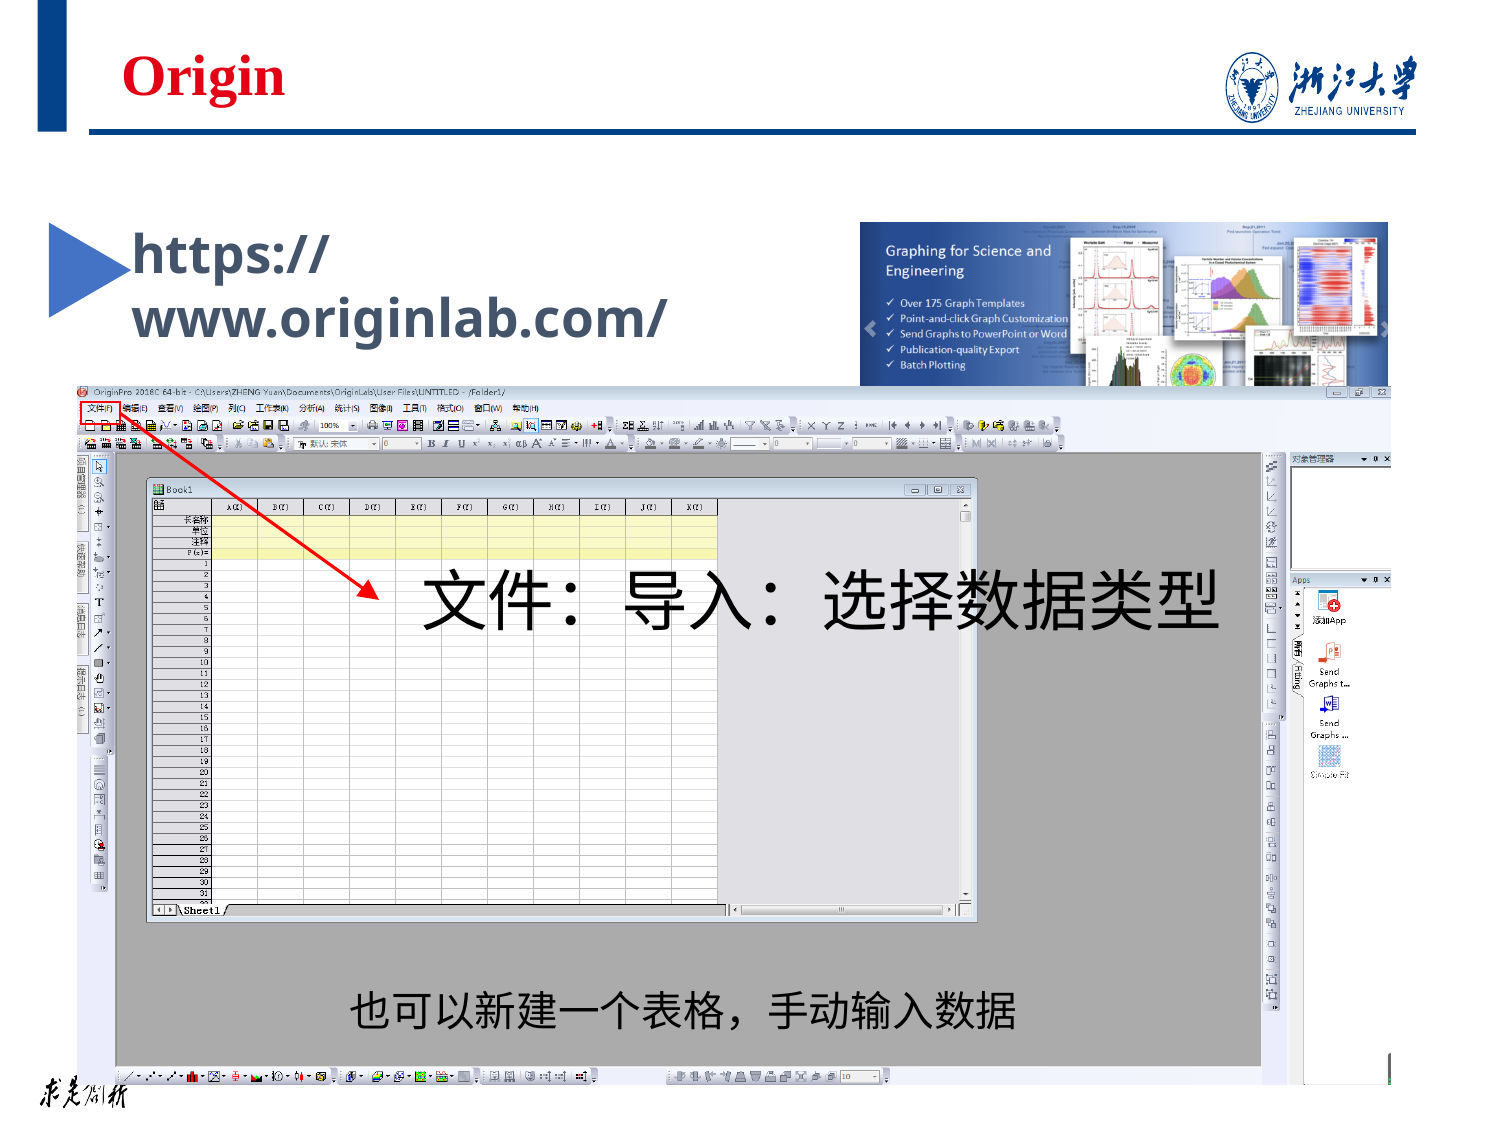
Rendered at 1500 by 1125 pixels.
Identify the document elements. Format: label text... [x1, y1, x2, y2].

text_box Origin [106, 8, 403, 115]
slide_number [1124, 1065, 1462, 1122]
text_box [119, 412, 380, 600]
text_box https://www.originlab.com/ [131, 212, 800, 356]
picture [0, 222, 1391, 1125]
text_box [48, 222, 132, 318]
